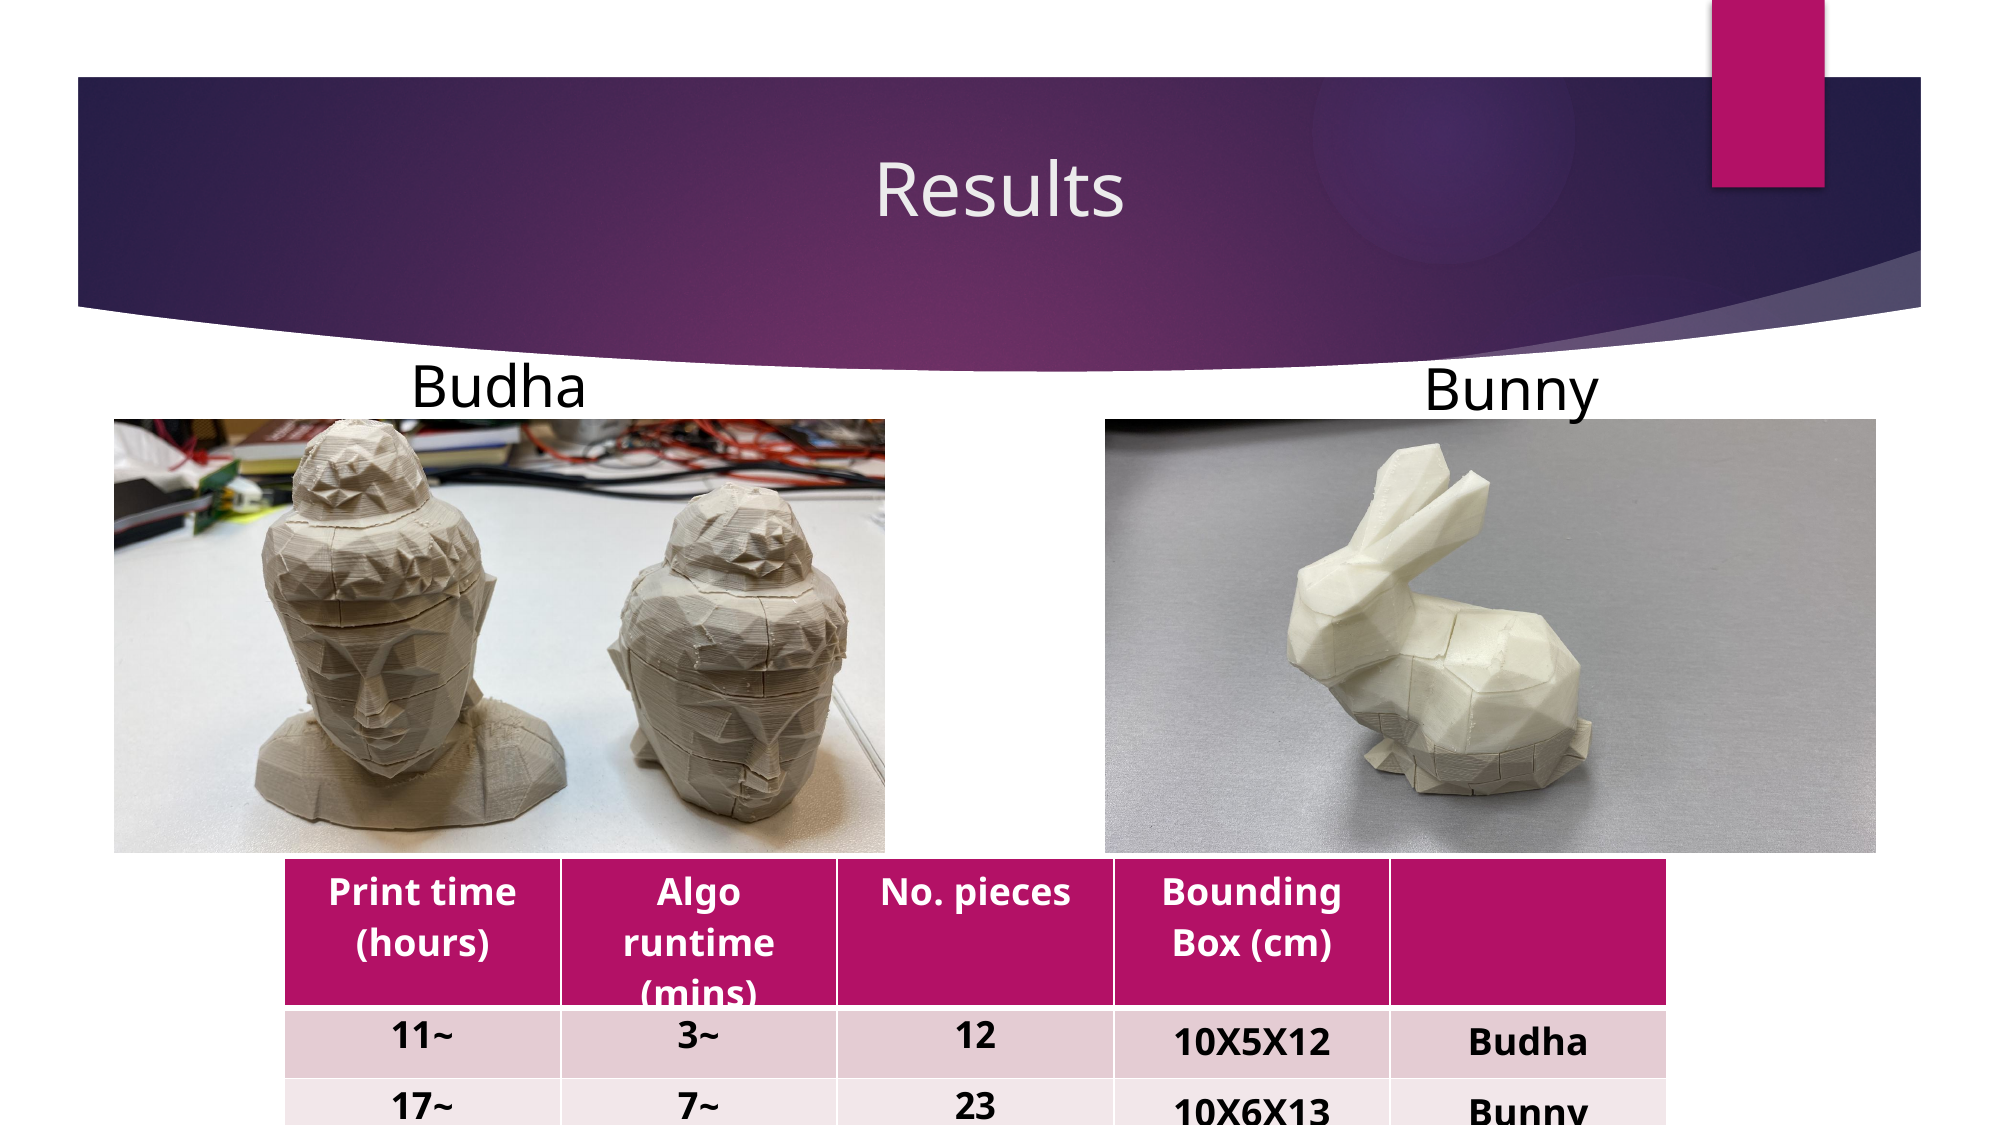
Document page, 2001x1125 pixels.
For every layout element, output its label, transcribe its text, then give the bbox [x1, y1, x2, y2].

table_cell ~11 [285, 1011, 560, 1078]
table_cell ~3 [562, 1011, 836, 1078]
table_cell ~17 [285, 1079, 560, 1125]
table_cell 23 [838, 1079, 1113, 1125]
table_cell 10X5X12 [1115, 1011, 1389, 1078]
title Results [281, 128, 1719, 245]
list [114, 419, 885, 853]
table_cell Bunny [1391, 1079, 1666, 1125]
table_header Algo runtime (mins) [562, 862, 836, 1005]
table_cell Budha [1391, 1011, 1666, 1078]
picture [1105, 419, 1876, 853]
table_cell 10X6X13 [1115, 1079, 1389, 1125]
table_header No. pieces [838, 859, 1113, 1005]
table_header [1391, 862, 1666, 1005]
table_header Print time (hours) [285, 862, 560, 1005]
table_header Bounding Box (cm) [1115, 862, 1389, 1005]
text_box Budha [204, 341, 795, 417]
table_cell 12 [838, 1011, 1113, 1078]
table_cell ~7 [562, 1079, 836, 1125]
text_box Bunny [1216, 344, 1807, 417]
